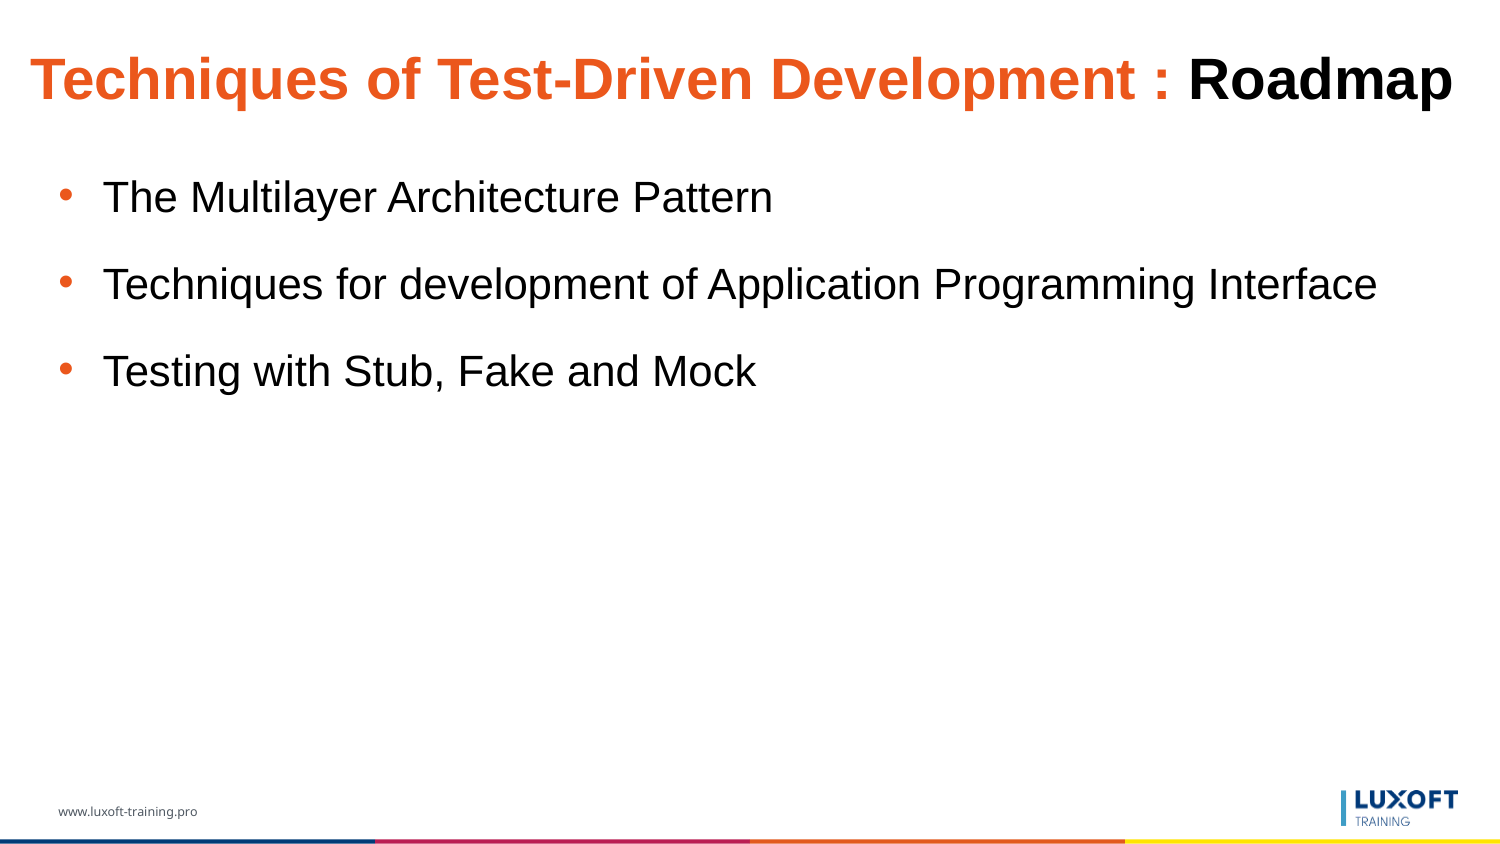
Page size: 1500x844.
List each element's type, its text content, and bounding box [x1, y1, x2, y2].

list The Multilayer Architecture Pattern Techniques for development of Application Programming Interface Testing with Stub, Fake and Mock [47, 147, 1457, 764]
title Techniques of Test-Driven Development : Roadmap [19, 44, 1487, 107]
picture [1341, 790, 1458, 826]
